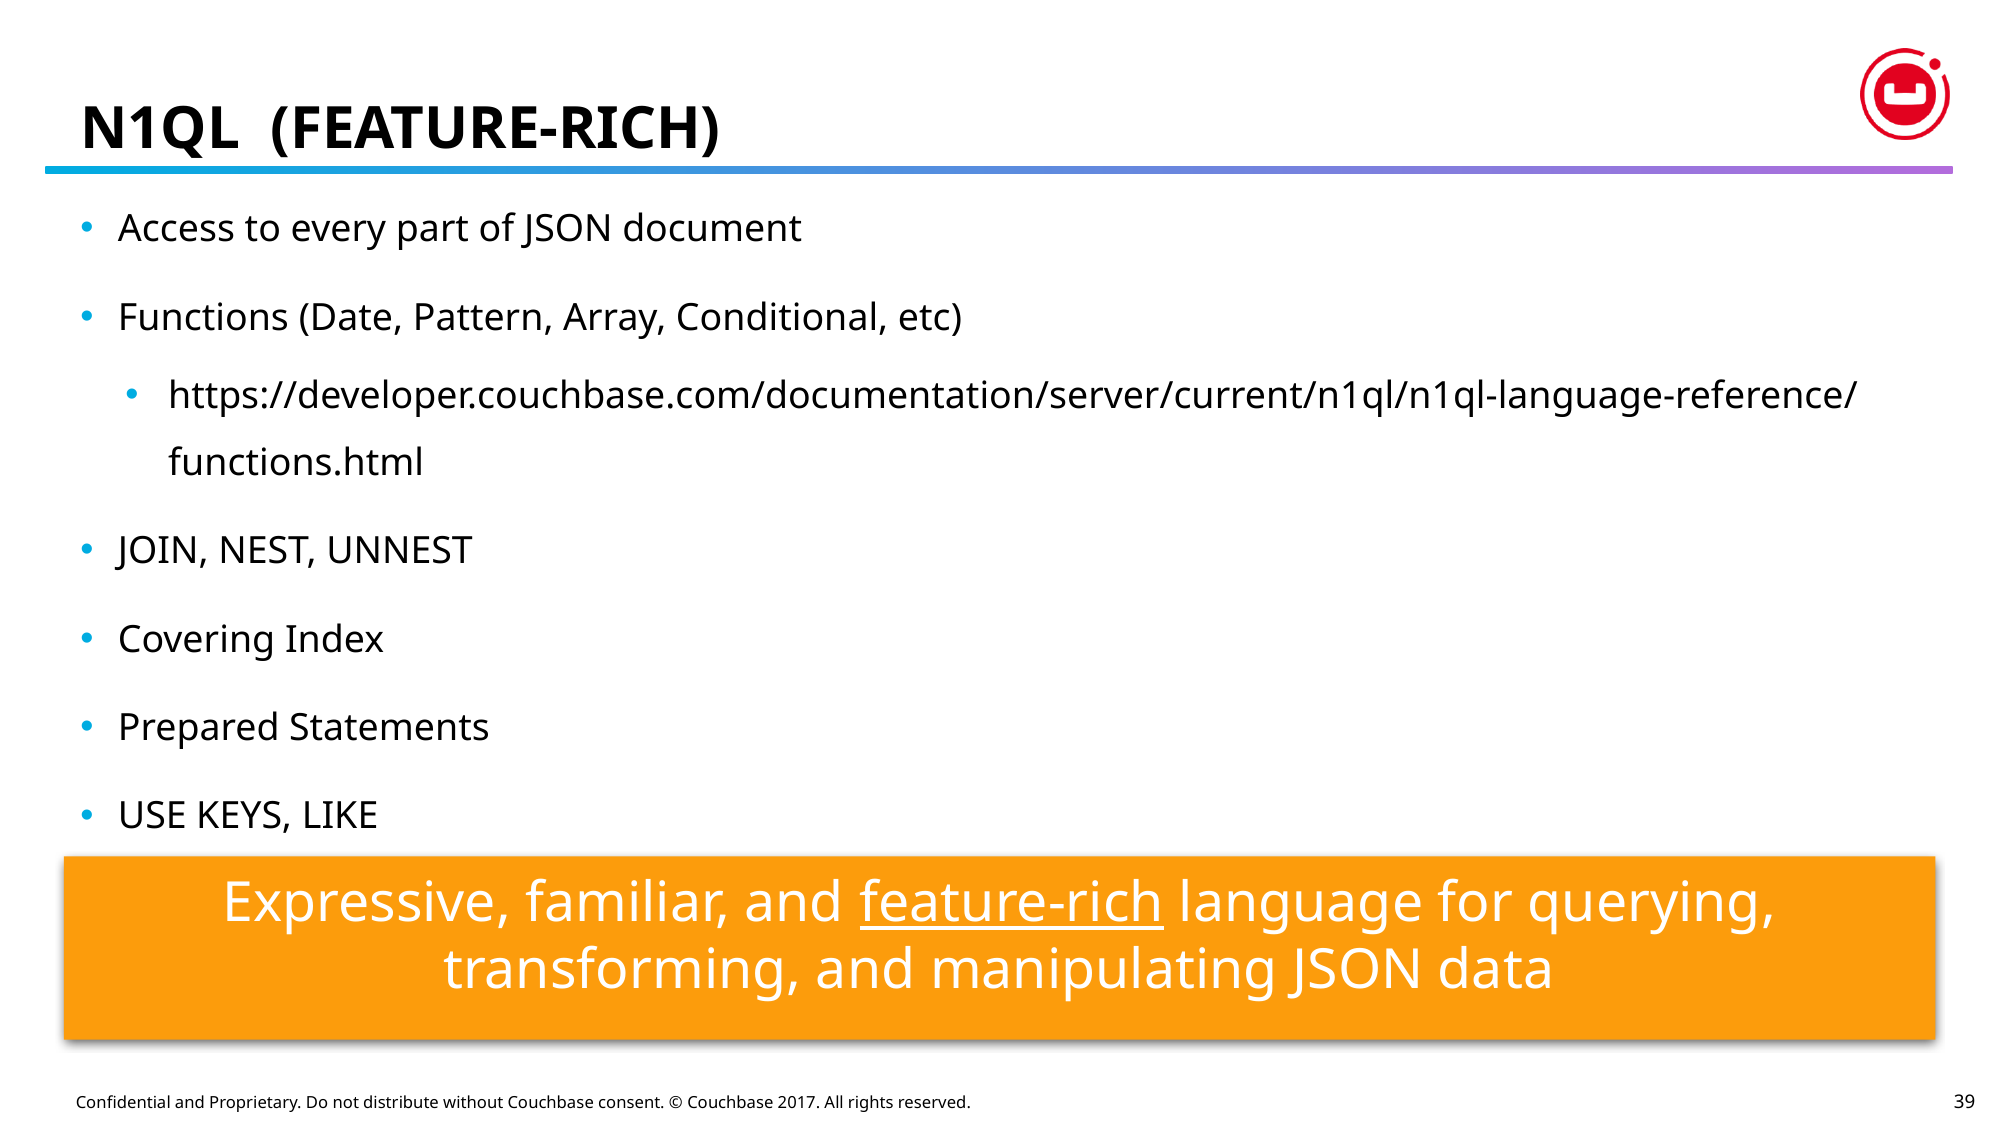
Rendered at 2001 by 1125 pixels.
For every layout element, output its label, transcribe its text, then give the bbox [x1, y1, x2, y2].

list Access to every part of JSON document Functions (Date, Pattern, Array, Conditional, etc) https://developer.couchbase.com/documentation/server/current/n1ql/n1ql-language-reference/functions.html JOIN, NEST, UNNEST Covering Index Prepared Statements USE KEYS, LIKE [65, 174, 1905, 852]
title N1QL (FEATURE-RICH) [65, 84, 1768, 174]
text_box Expressive, familiar, and feature-rich language for querying, transforming, and manipulating JSON data [63, 856, 1936, 1040]
picture [1860, 48, 1958, 140]
